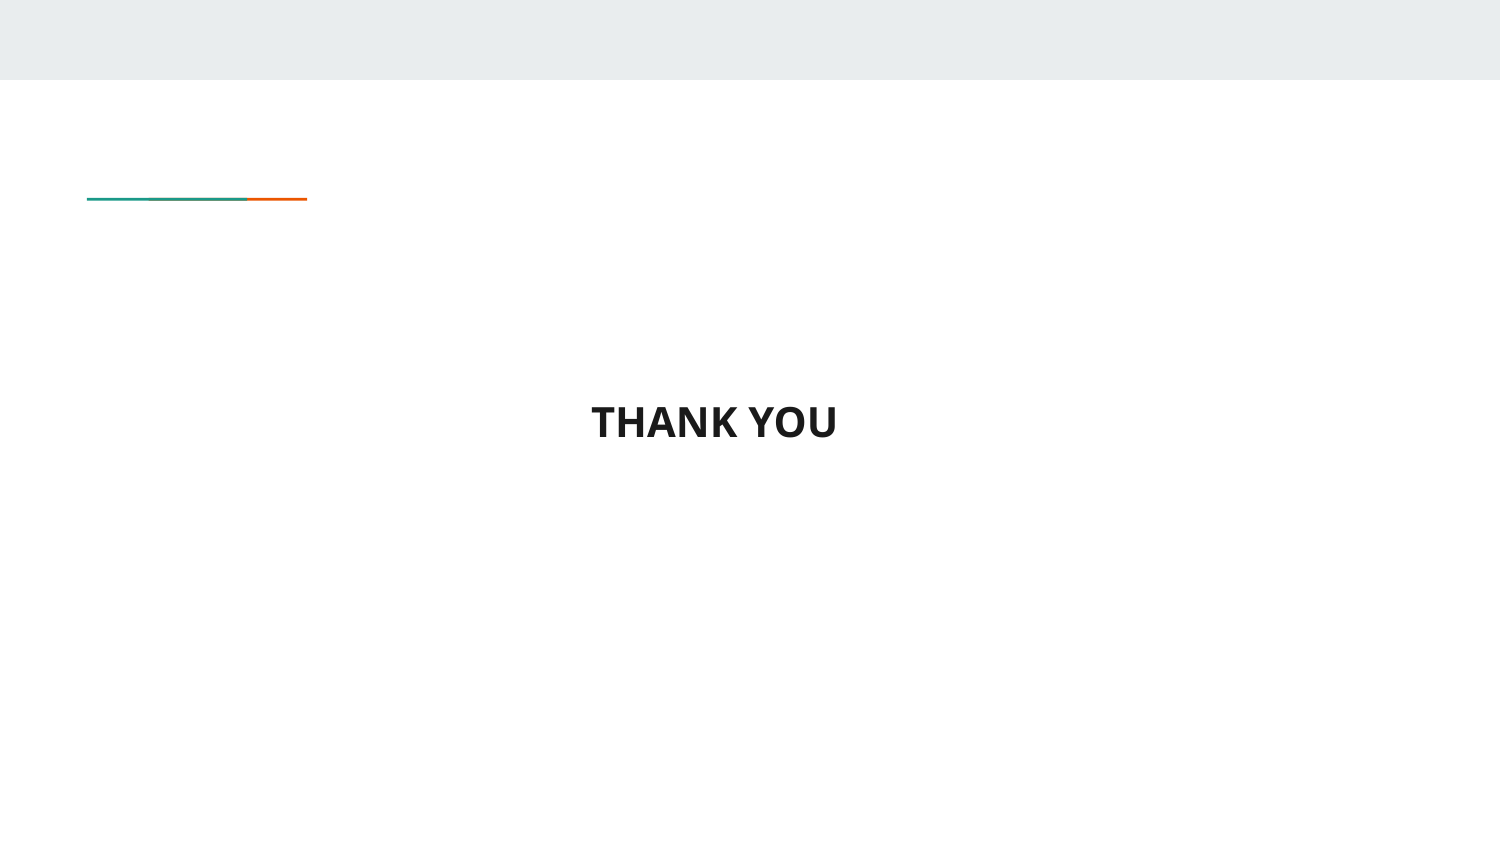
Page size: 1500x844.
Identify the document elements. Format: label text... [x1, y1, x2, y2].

title THANK YOU [576, 377, 925, 466]
